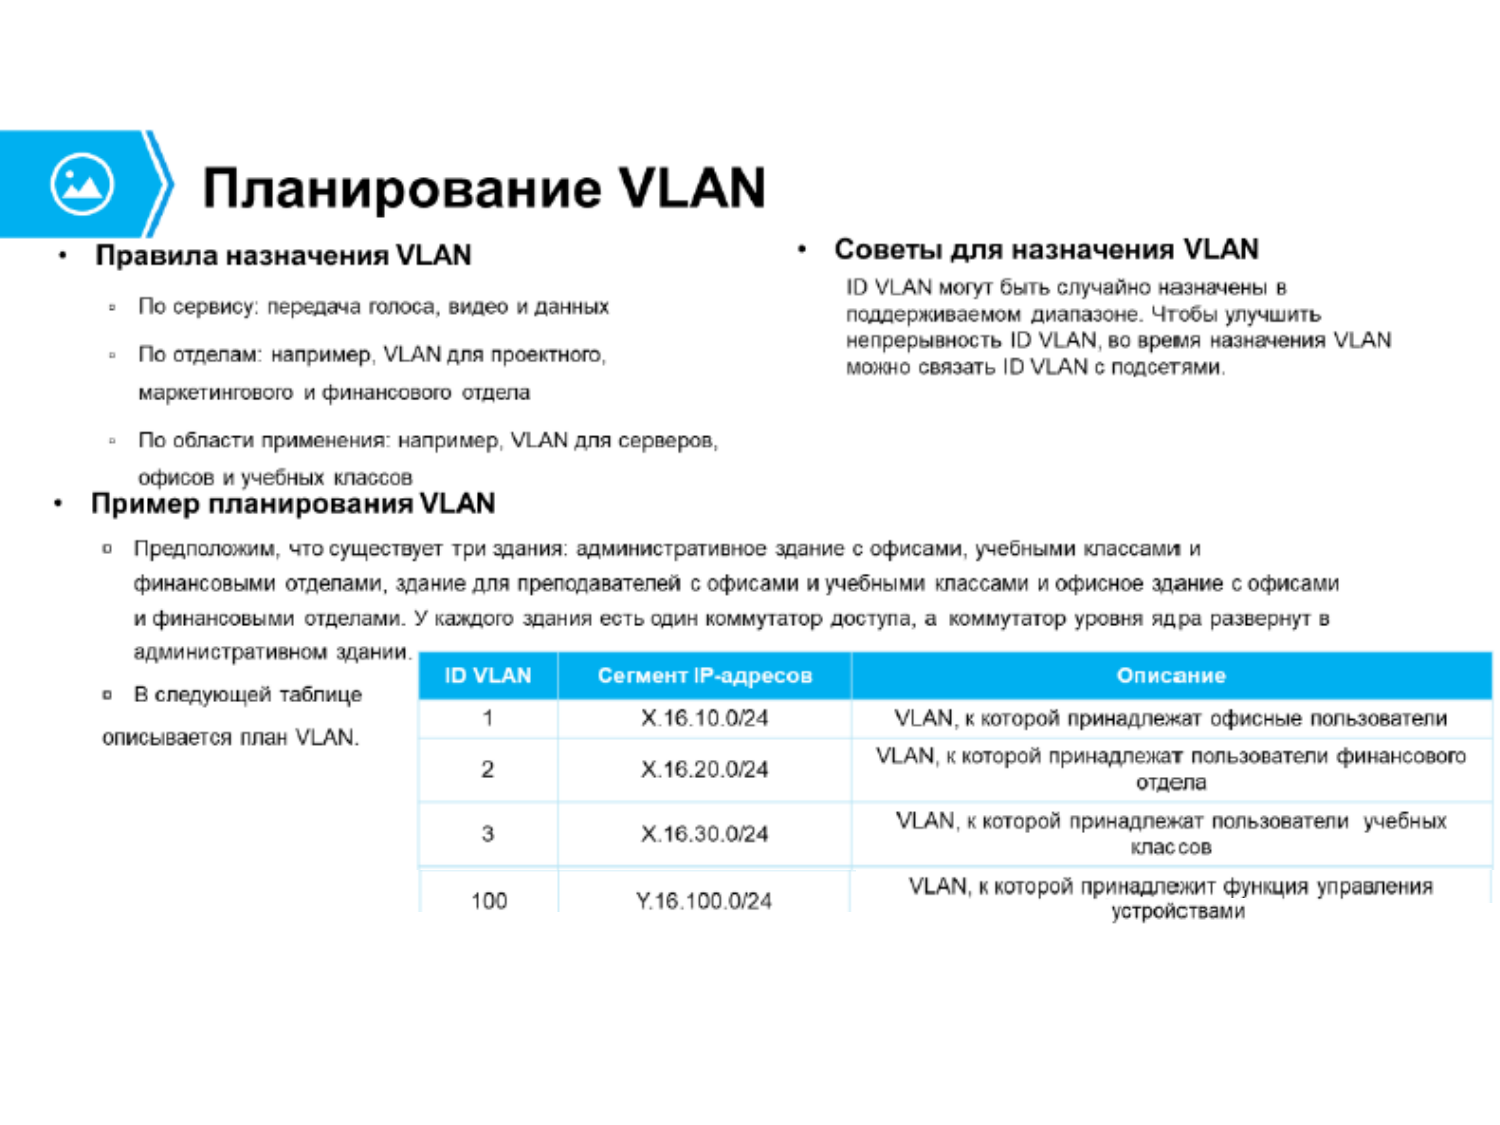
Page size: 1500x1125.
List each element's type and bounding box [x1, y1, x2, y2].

picture [415, 870, 1500, 929]
list [0, 121, 1500, 871]
